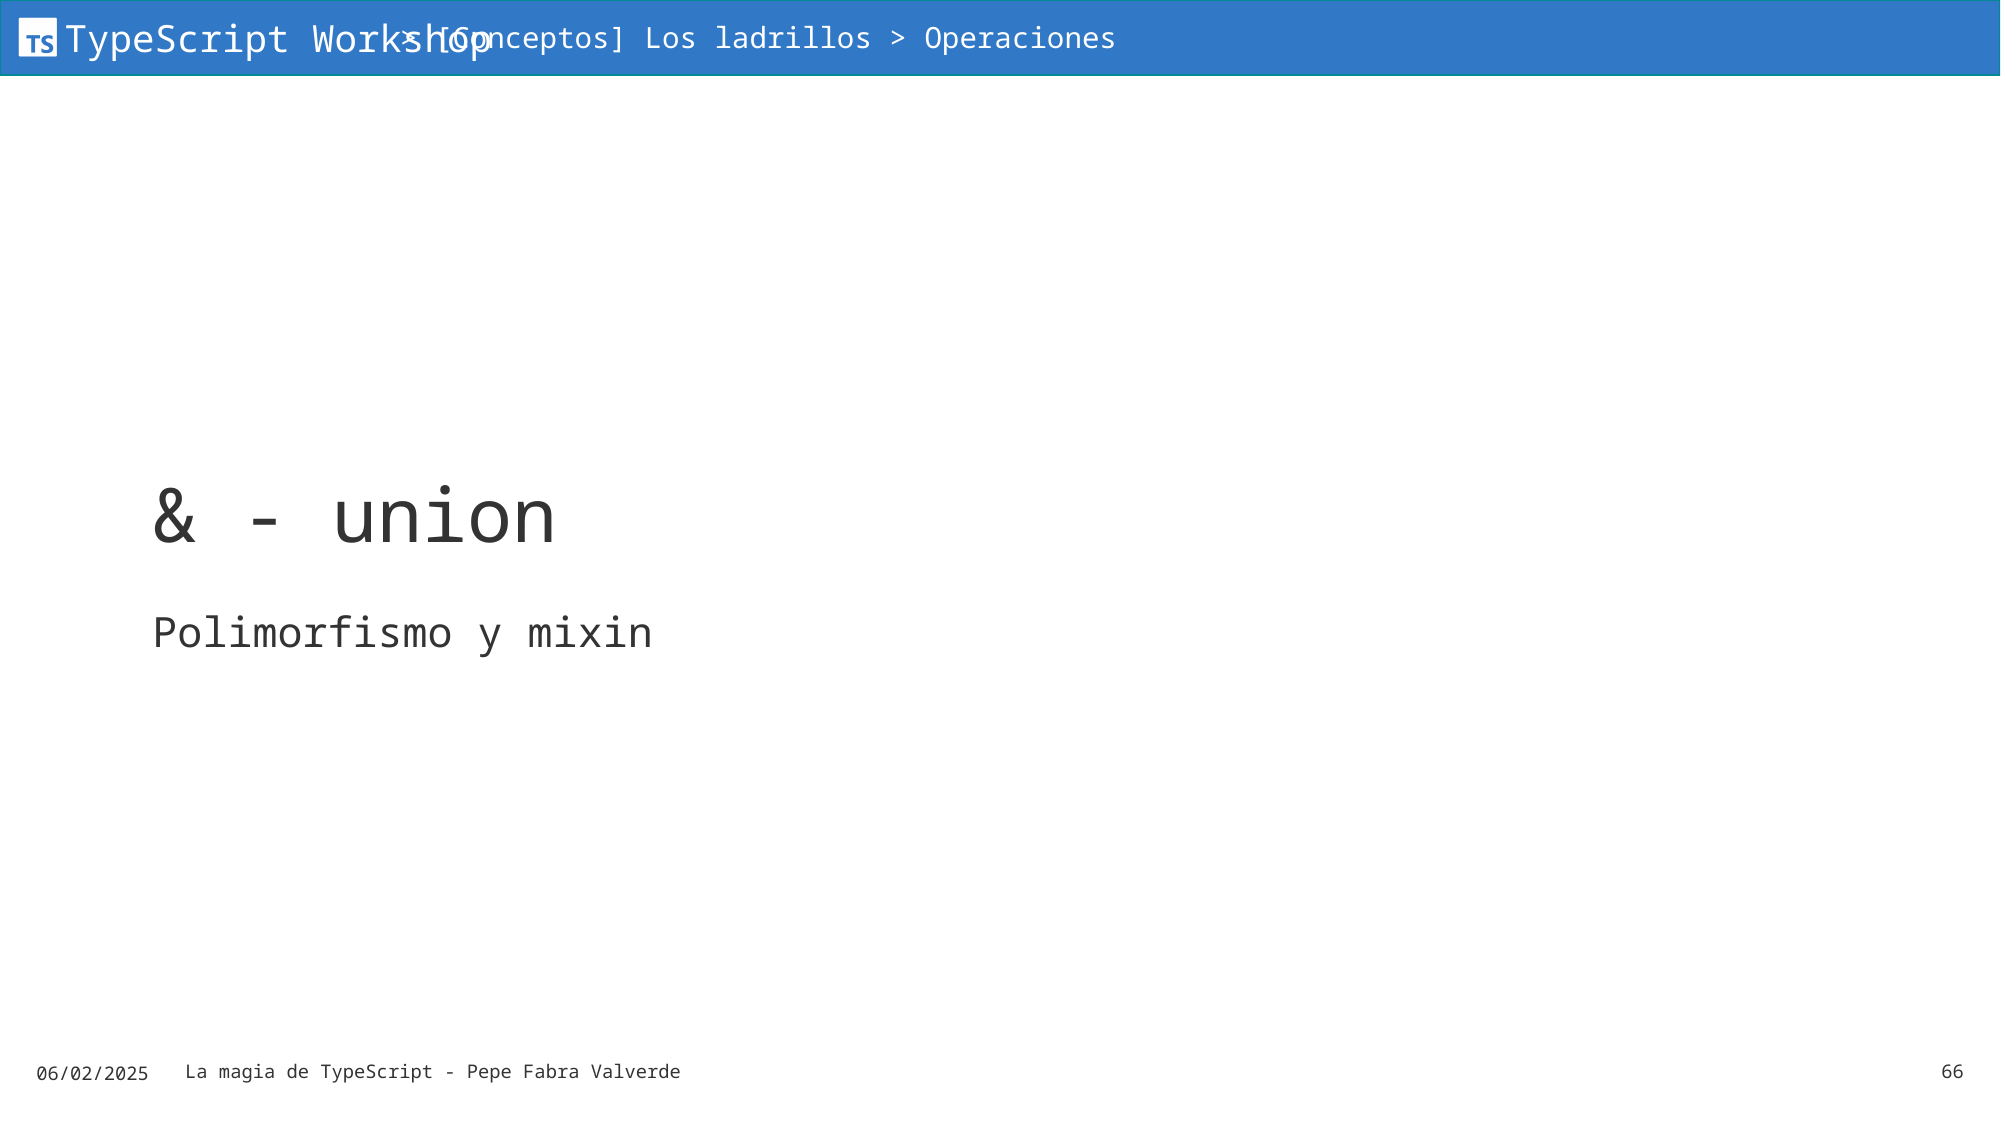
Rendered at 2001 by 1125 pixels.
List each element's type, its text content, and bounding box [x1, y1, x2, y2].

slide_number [21, 1042, 165, 1103]
picture [16, 15, 59, 59]
footer La magia de TypeScript - Pepe Fabra Valverde [170, 1042, 846, 1103]
list Polimorfismo y mixin [137, 593, 1863, 1015]
text_box > [Conceptos] Los ladrillos > Operaciones [385, 11, 1886, 62]
slide_number 66 [1528, 1042, 1979, 1103]
title & - union [137, 171, 1863, 565]
